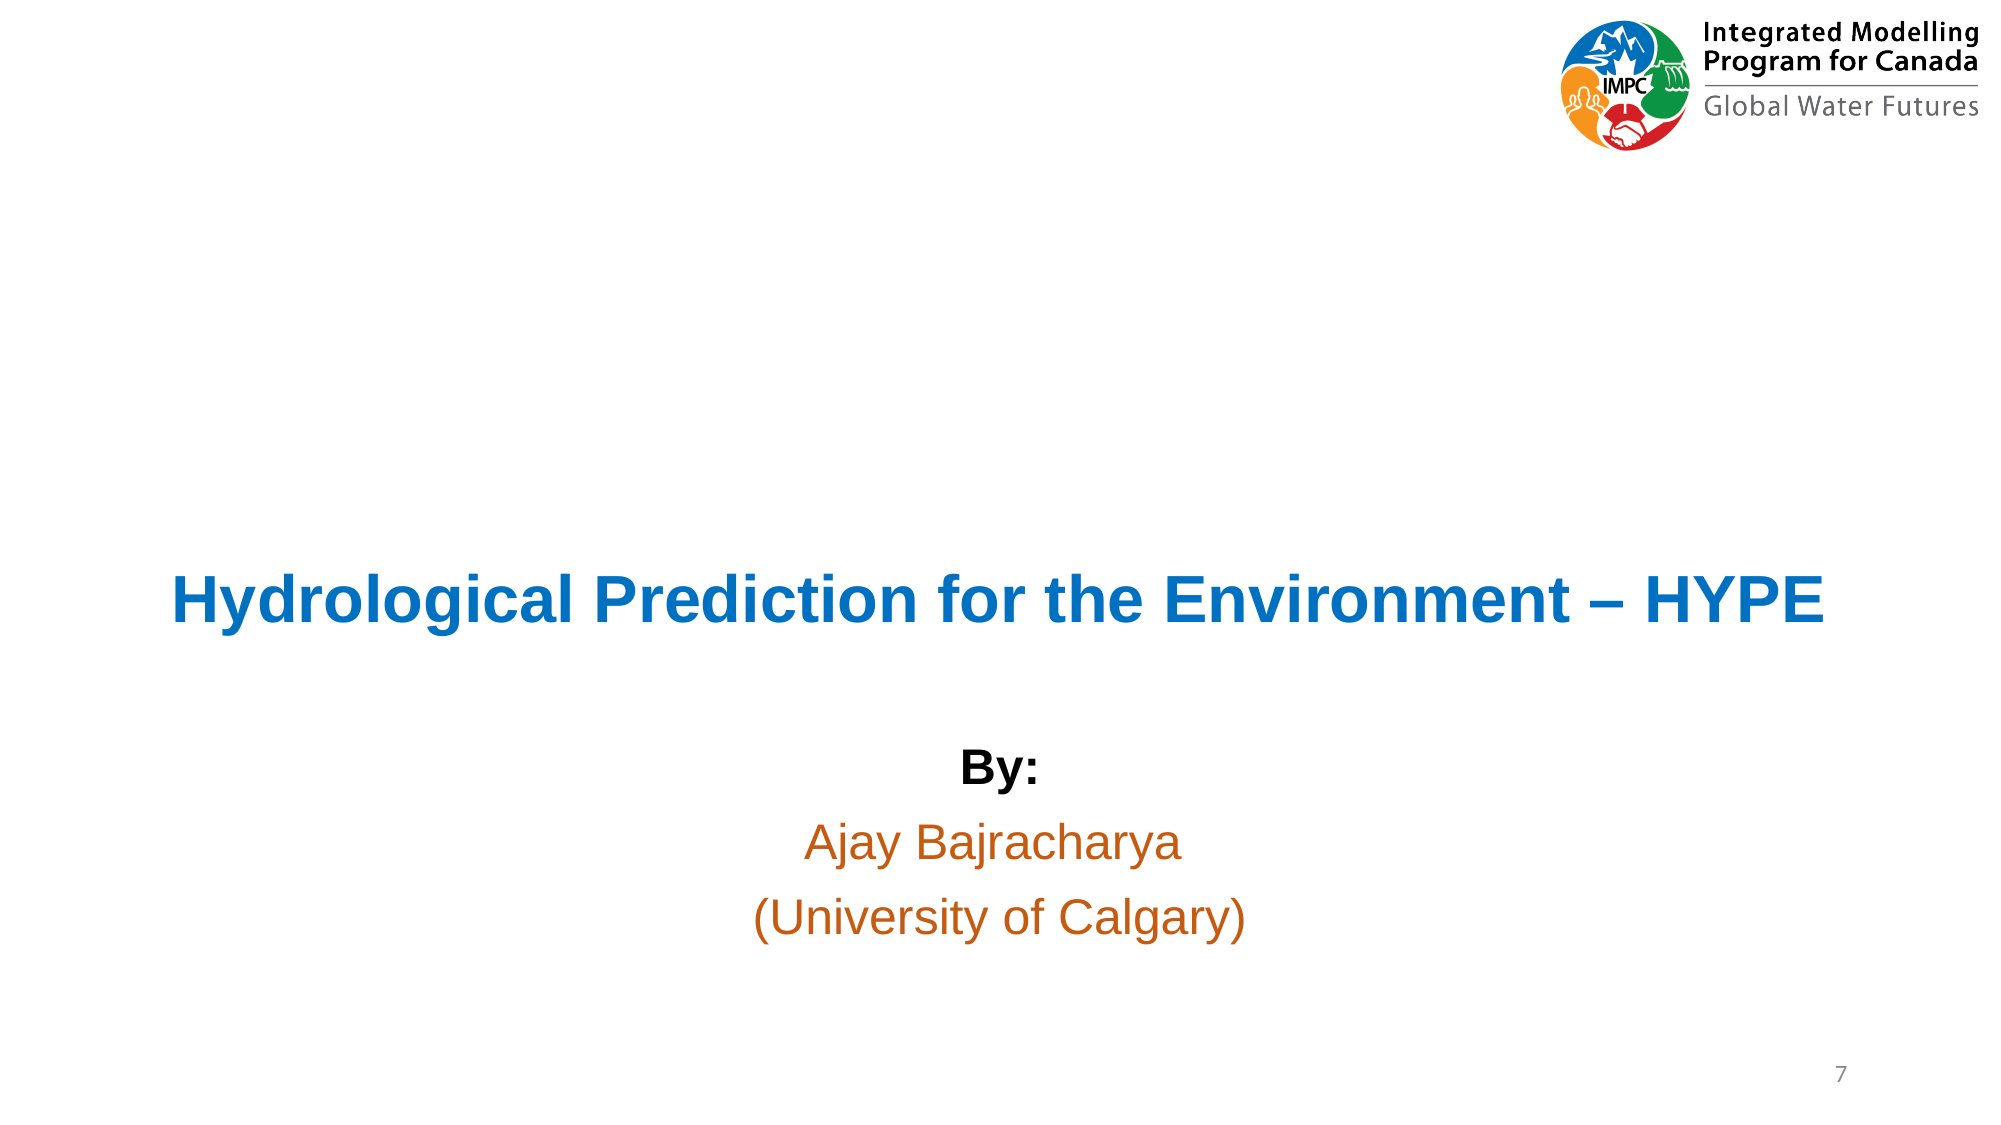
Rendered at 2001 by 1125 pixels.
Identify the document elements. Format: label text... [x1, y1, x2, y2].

slide_number 7 [1412, 1066, 1863, 1103]
picture [1557, 17, 1978, 154]
list Hydrological Prediction for the Environment – HYPE By: Ajay Bajracharya (University of Calgary) [137, 299, 1863, 1066]
